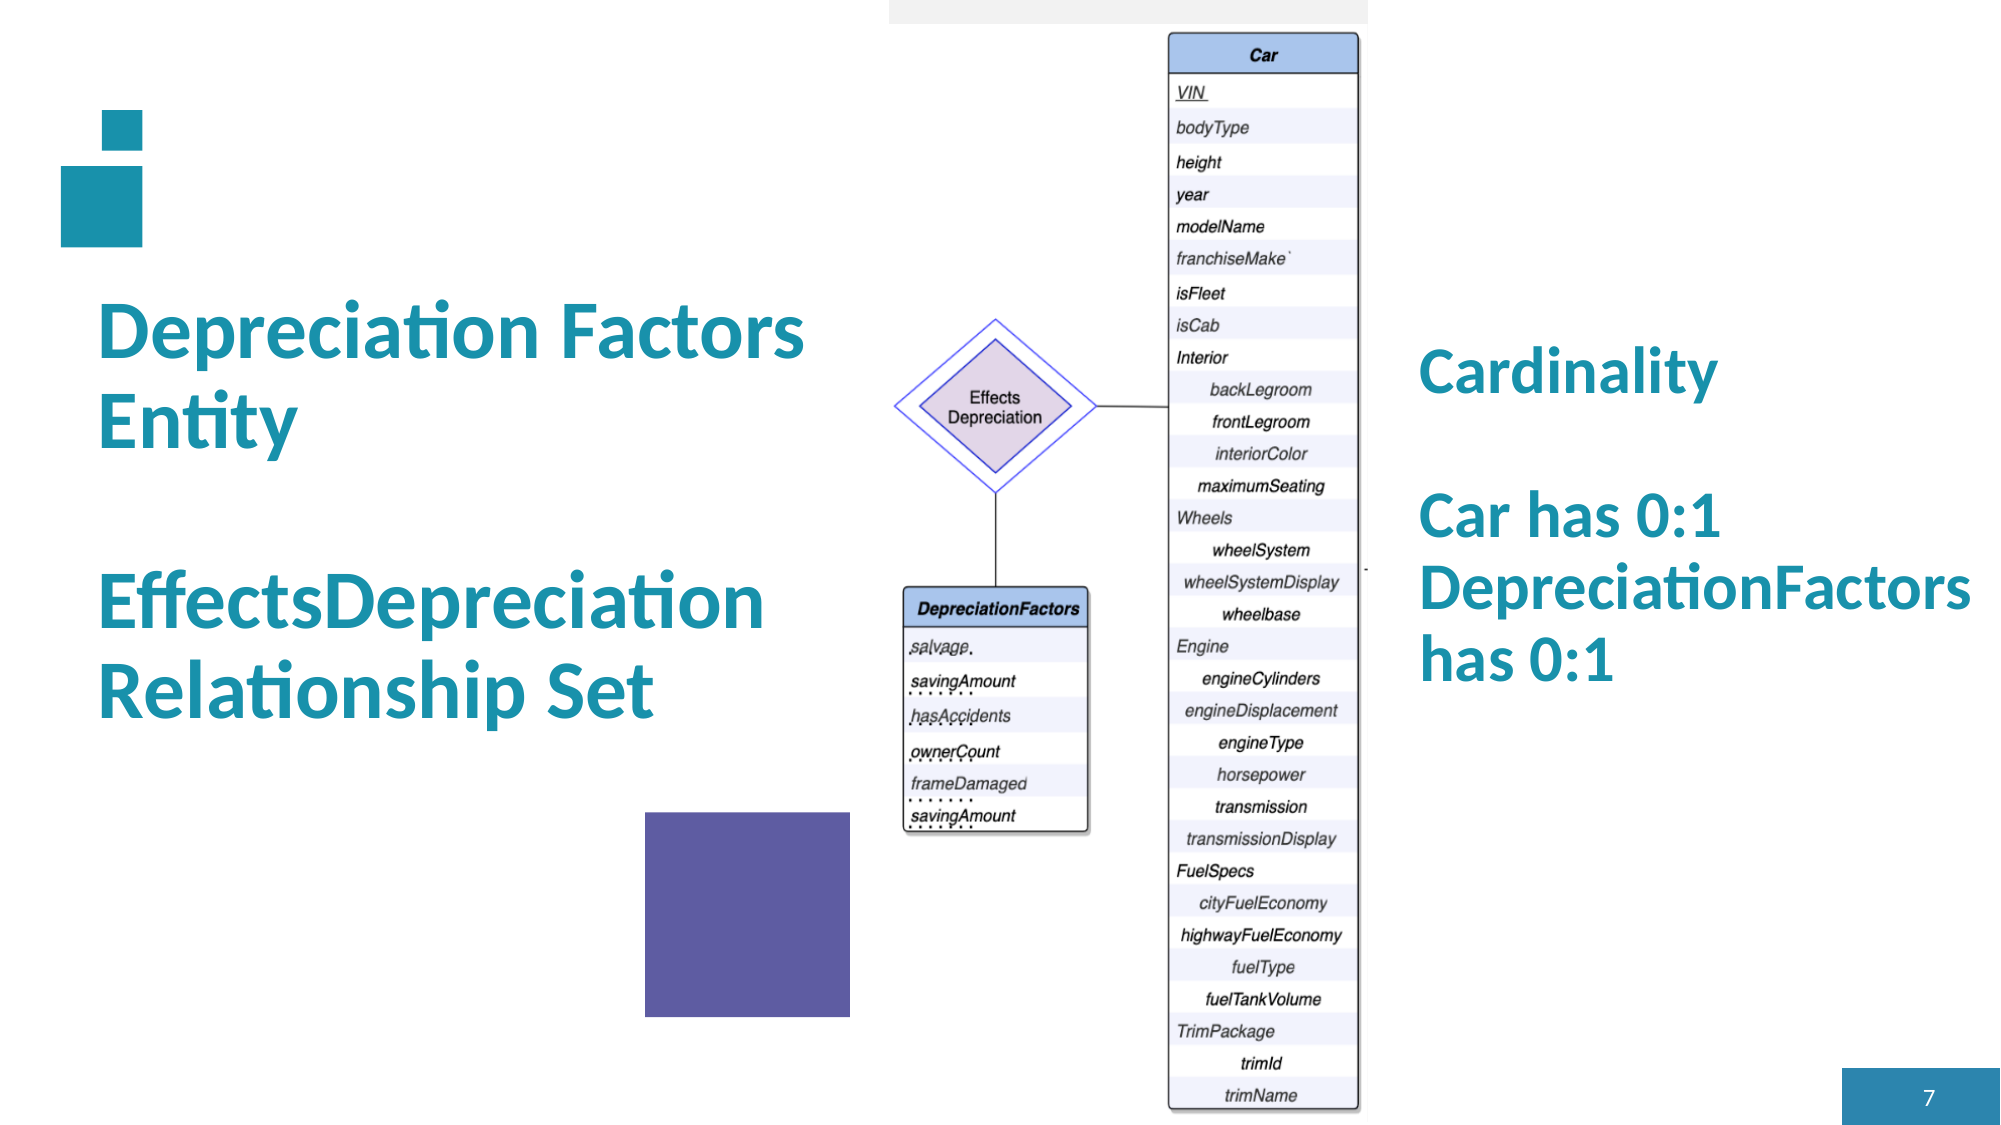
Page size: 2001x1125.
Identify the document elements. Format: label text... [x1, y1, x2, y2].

text_box Cardinality Car has 0:1 DepreciationFactors has 0:1 [1404, 243, 2000, 789]
title Depreciation Factors Entity EffectsDepreciation Relationship Set [82, 243, 872, 780]
slide_number 7 [1889, 1079, 1951, 1114]
picture [888, 0, 1368, 1123]
